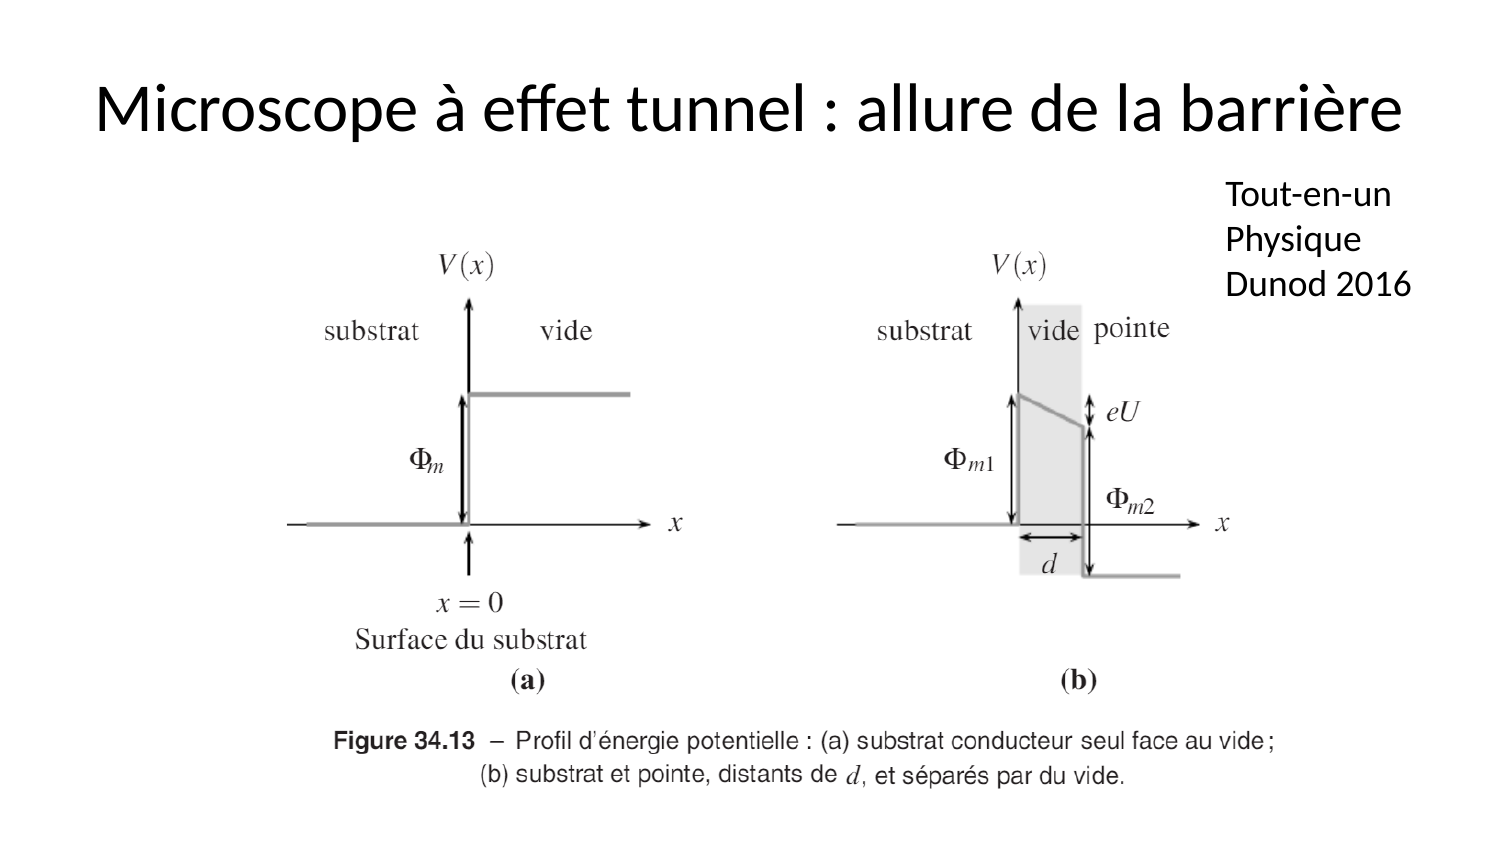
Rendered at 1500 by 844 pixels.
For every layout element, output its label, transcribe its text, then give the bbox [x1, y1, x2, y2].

picture [241, 244, 1294, 802]
text_box Tout-en-un Physique Dunod 2016 [1210, 161, 1471, 312]
title Microscope à effet tunnel : allure de la barrière [75, 33, 1425, 175]
